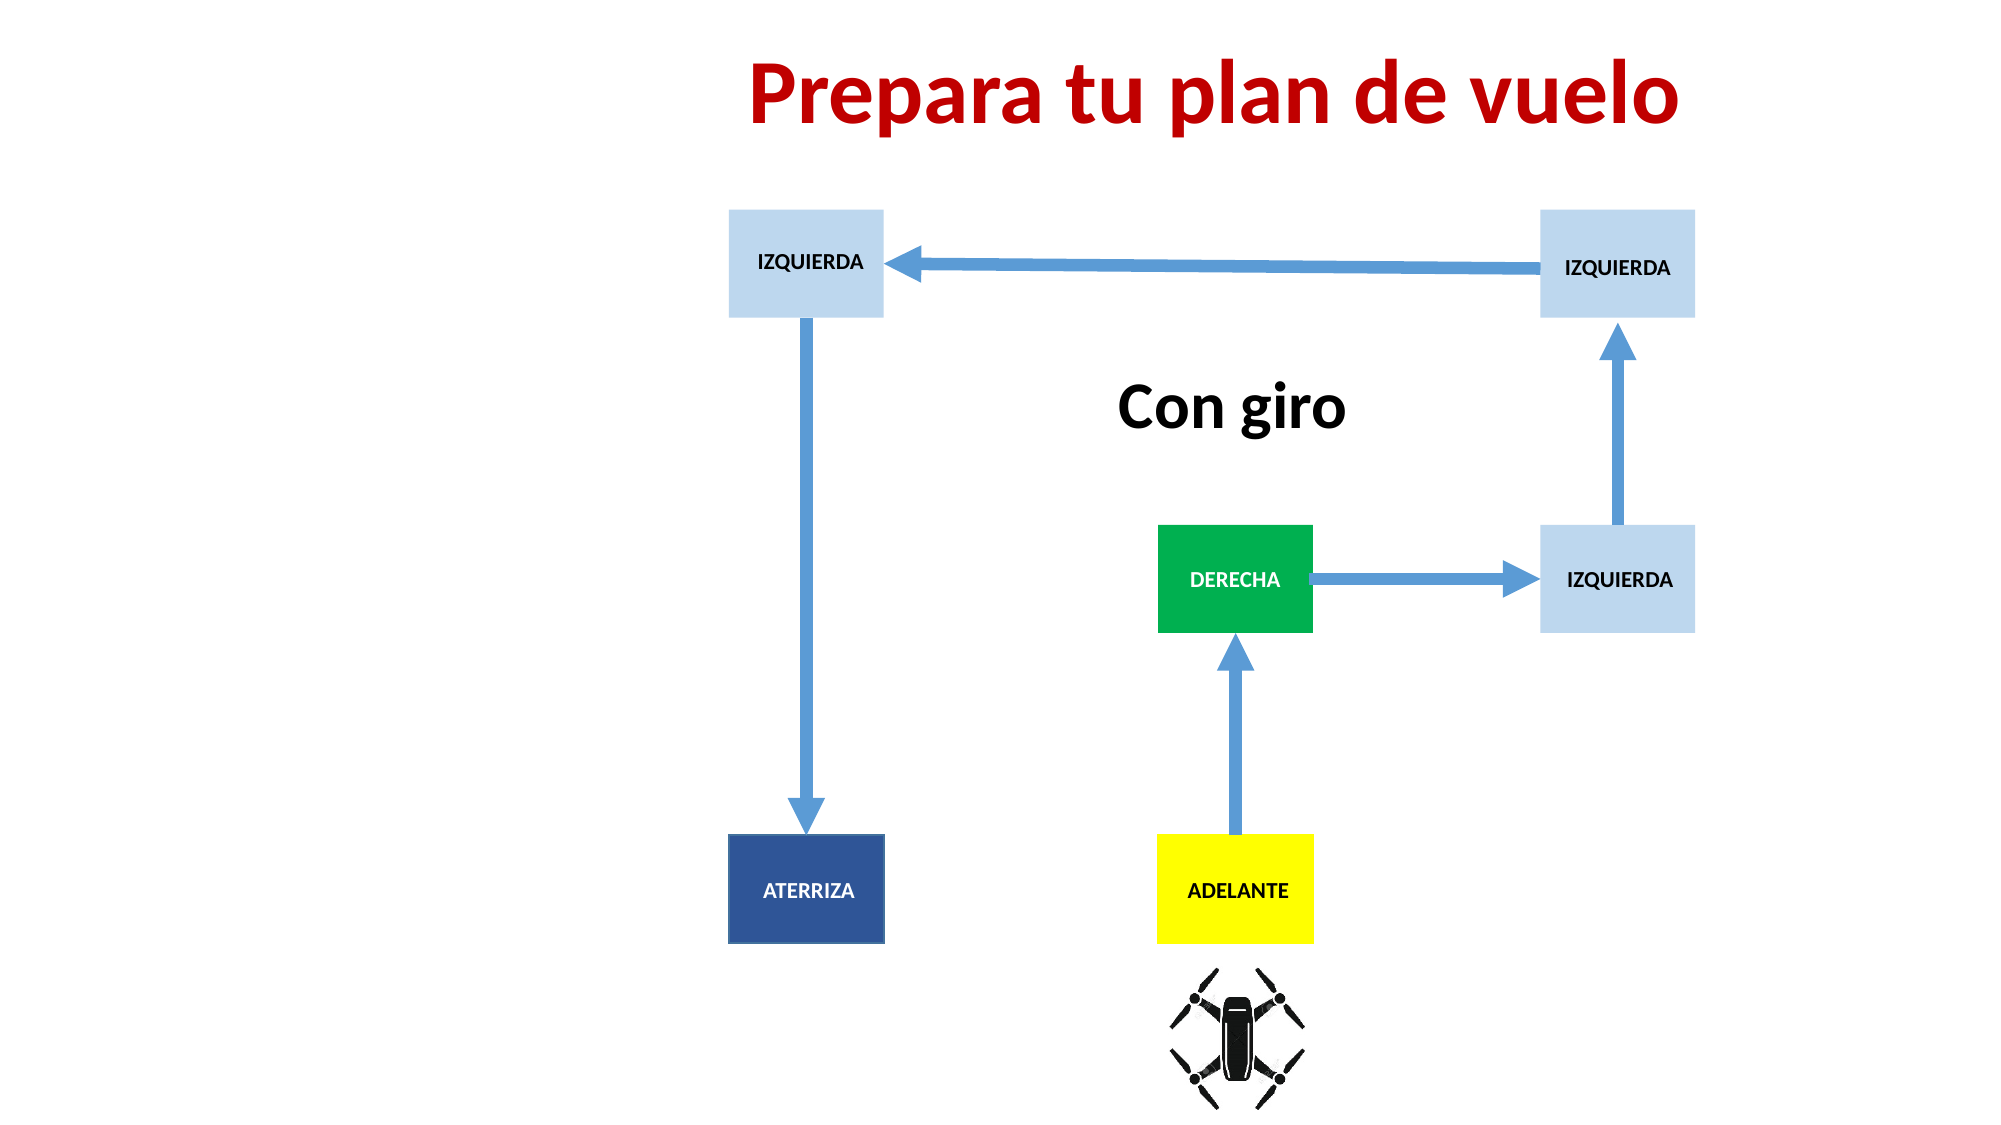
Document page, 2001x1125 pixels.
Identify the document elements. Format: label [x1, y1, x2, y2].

text_box [0, 0, 2000, 1125]
